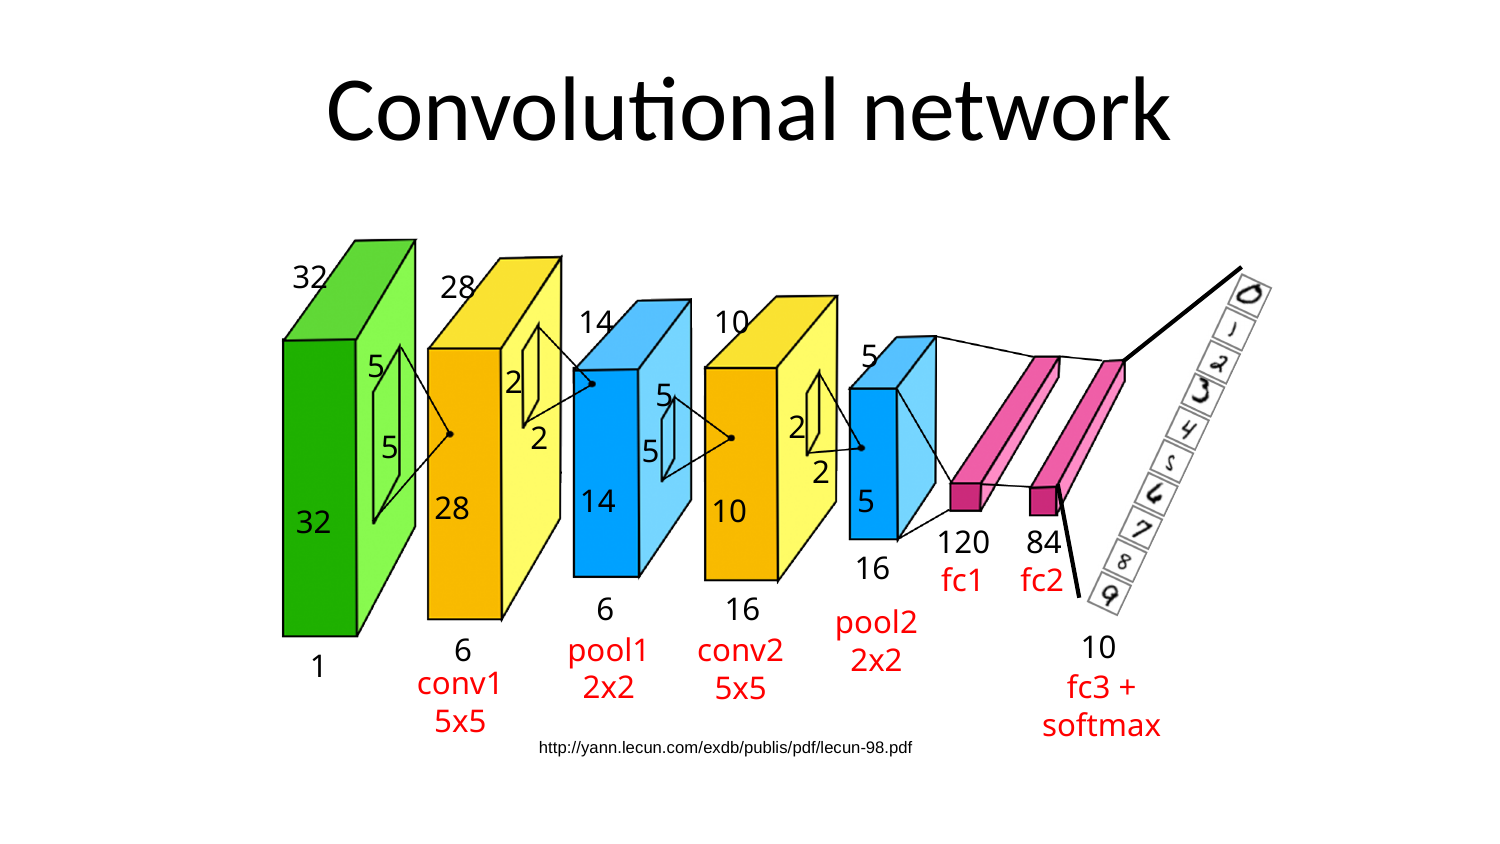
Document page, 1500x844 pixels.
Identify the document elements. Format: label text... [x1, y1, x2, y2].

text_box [257, 127, 1242, 766]
title Convolutional network [75, 33, 1425, 175]
picture [1242, 269, 1275, 353]
